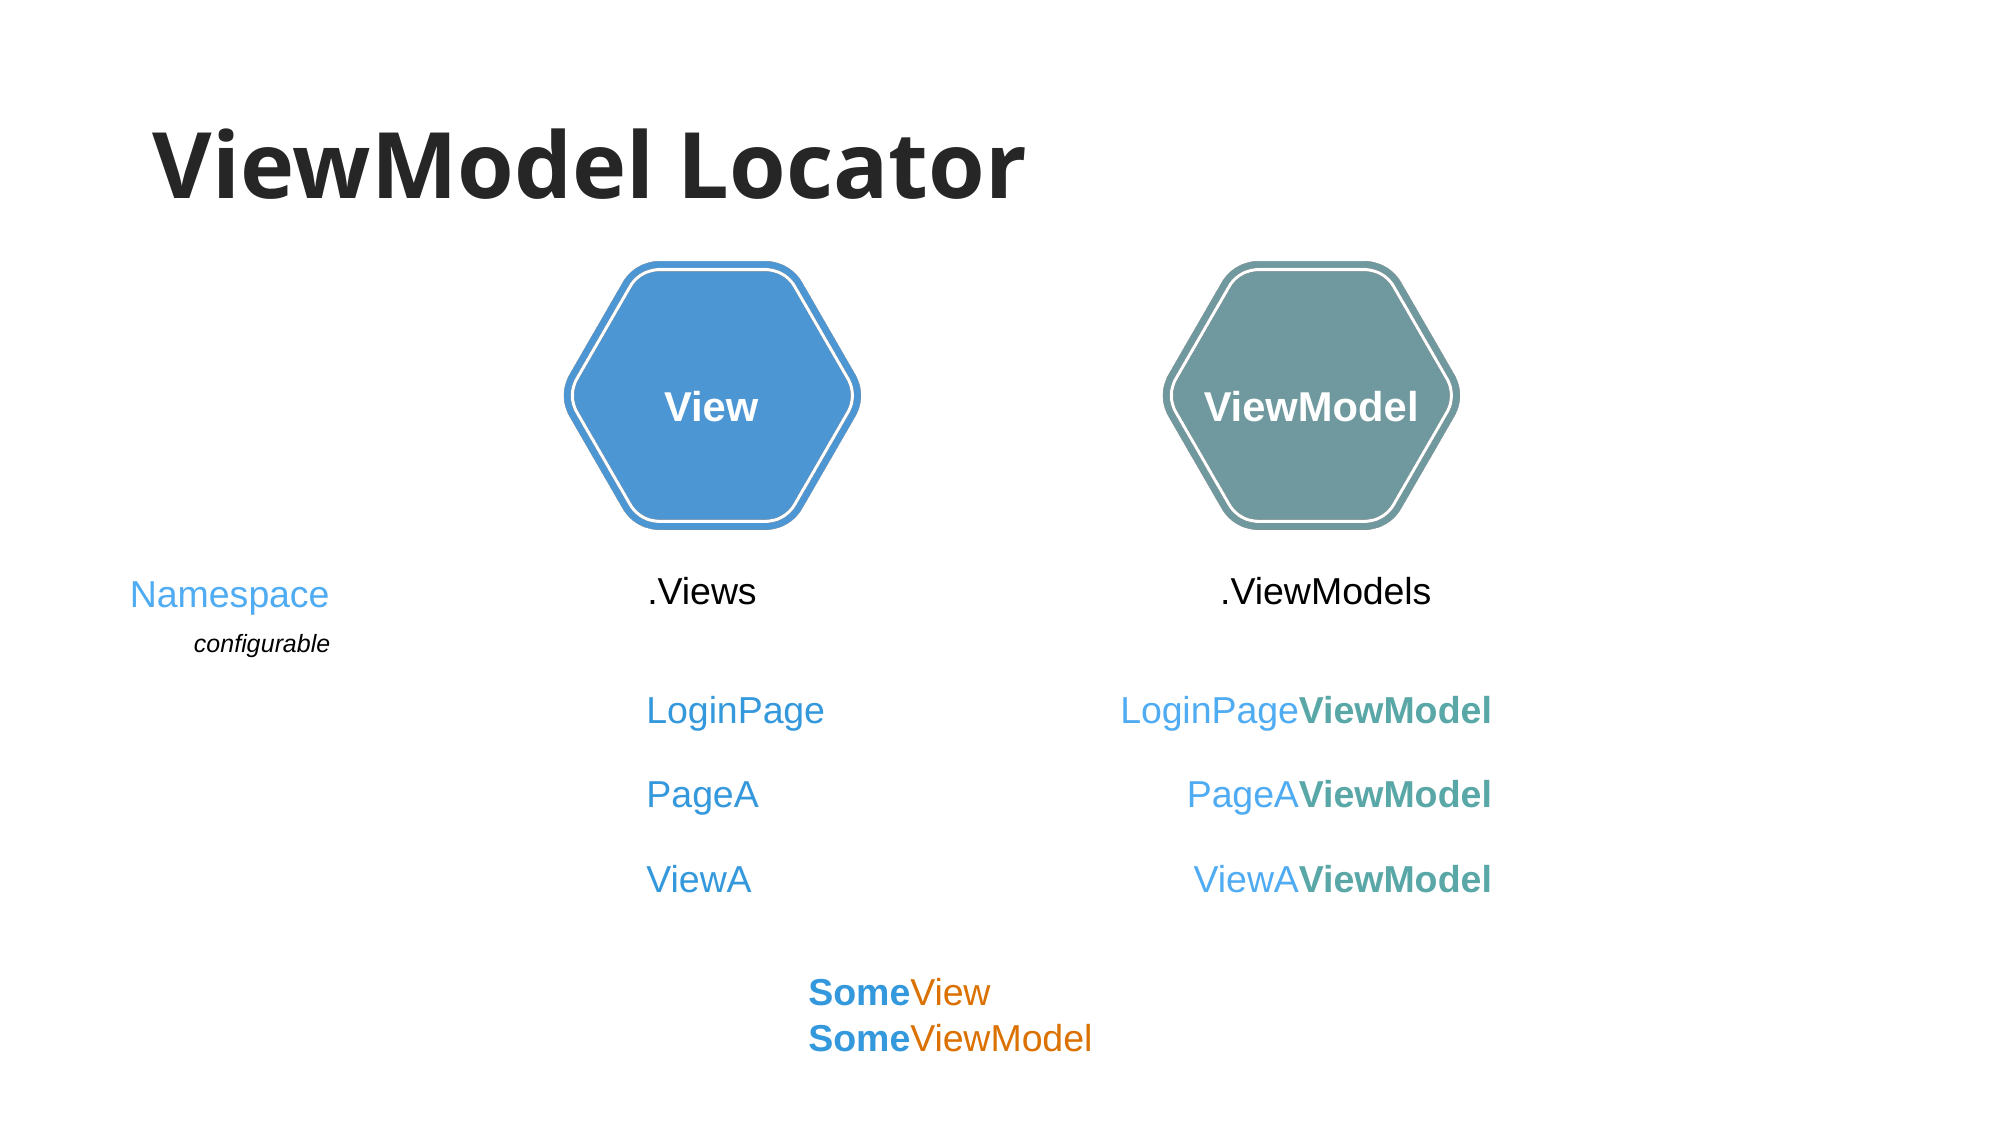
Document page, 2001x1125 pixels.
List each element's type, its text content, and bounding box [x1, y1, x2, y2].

text_box ViewA [631, 847, 849, 908]
text_box .Views [632, 559, 772, 620]
text_box .ViewModels [1205, 559, 1447, 620]
text_box SomeView [793, 960, 1218, 1021]
text_box ViewAViewModel [1083, 847, 1507, 908]
text_box LoginPageViewModel [1083, 678, 1507, 738]
text_box PageAViewModel [1083, 762, 1507, 823]
text_box LoginPage [631, 678, 849, 738]
title ViewModel Locator [137, 59, 1863, 278]
picture [539, 239, 885, 540]
text_box Namespace [115, 562, 345, 623]
picture [1138, 239, 1484, 540]
text_box PageA [631, 762, 849, 823]
text_box SomeViewModel [793, 1021, 1218, 1067]
text_box configurable [179, 620, 346, 665]
